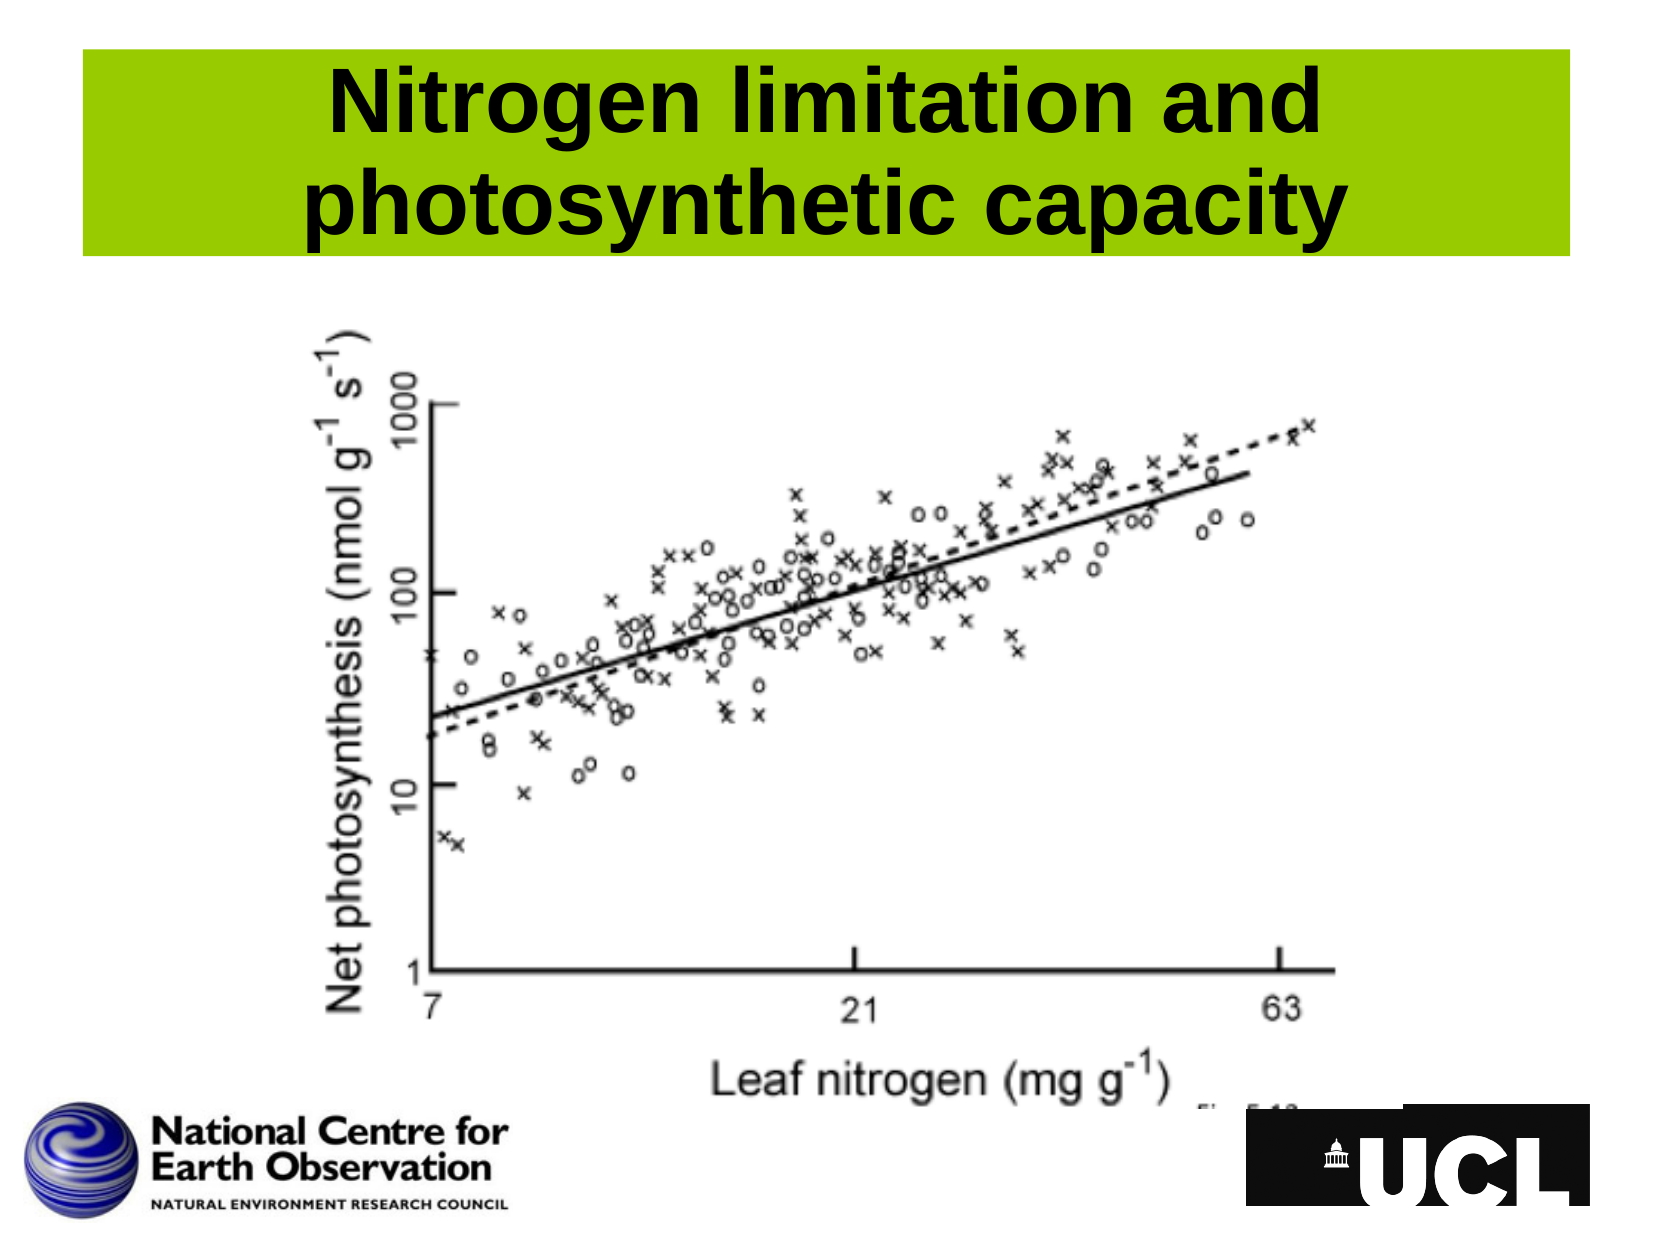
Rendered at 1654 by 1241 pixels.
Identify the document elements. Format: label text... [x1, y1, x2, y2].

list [82, 289, 1571, 1109]
picture [23, 1097, 513, 1223]
title Nitrogen limitation and photosynthetic capacity [82, 49, 1571, 257]
picture [1246, 1104, 1590, 1206]
